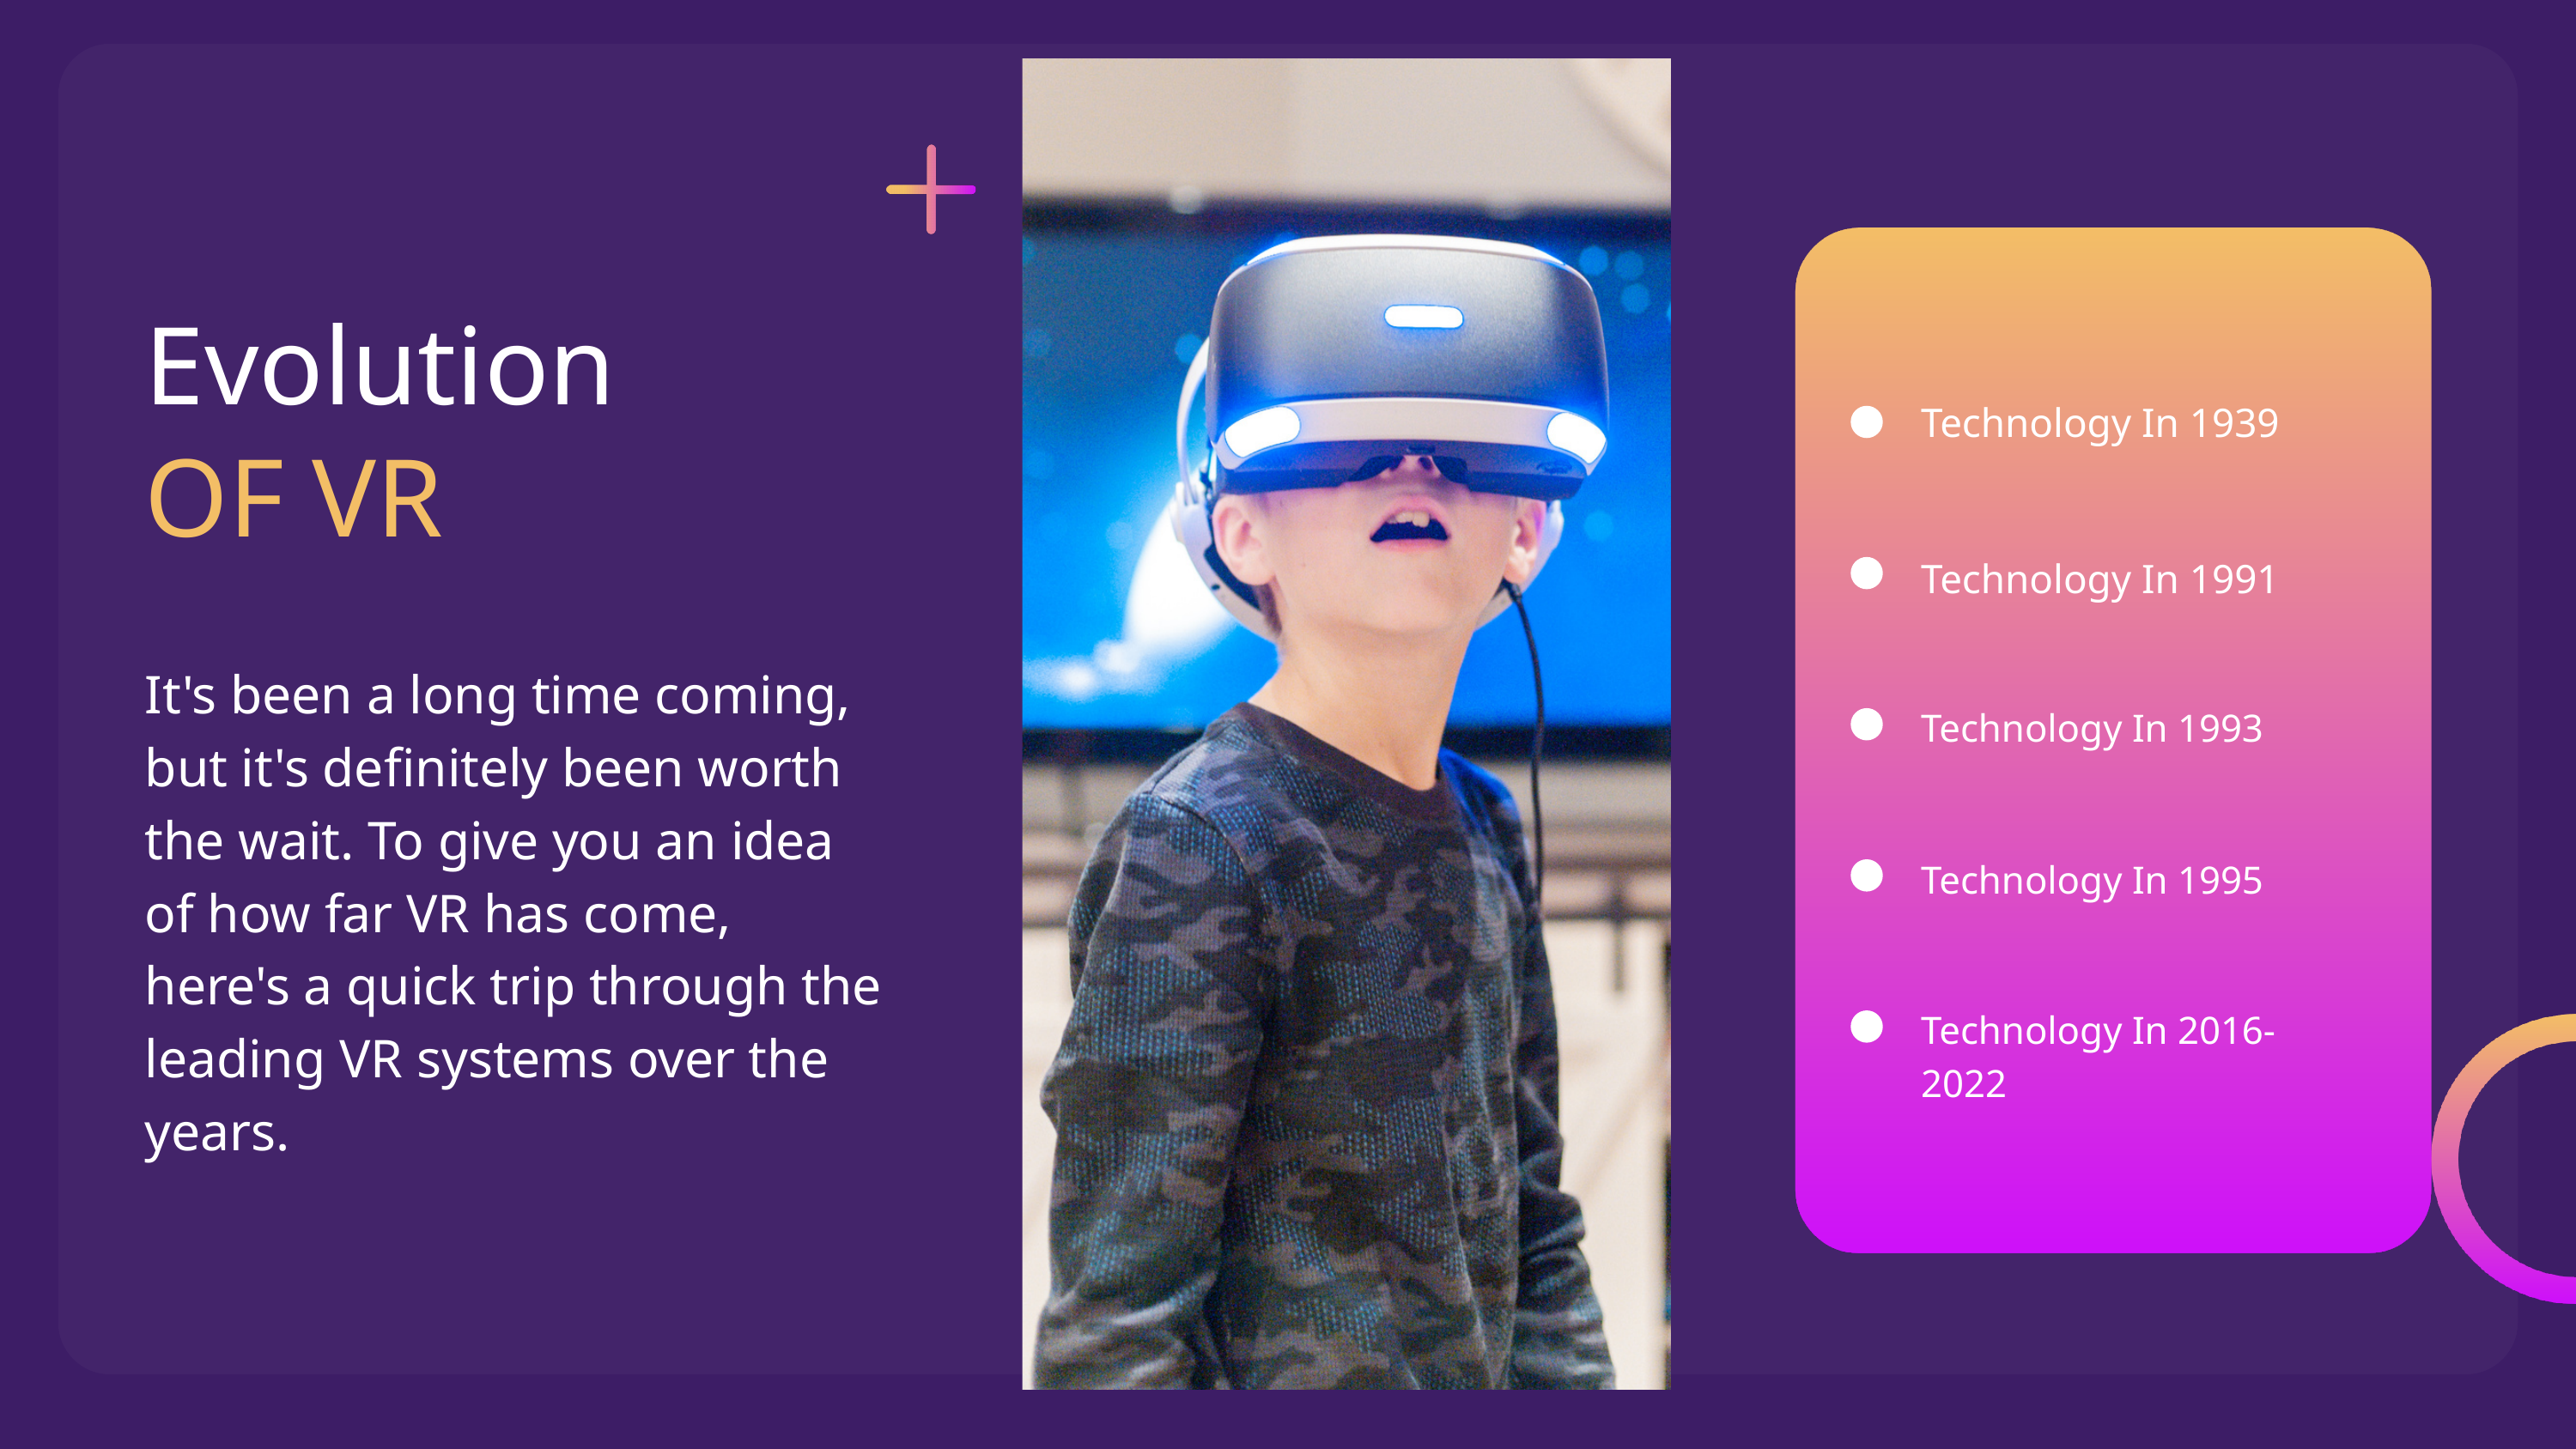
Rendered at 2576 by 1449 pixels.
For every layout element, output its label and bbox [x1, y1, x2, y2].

picture [886, 144, 977, 234]
text_box [1850, 1009, 1883, 1043]
text_box [1022, 58, 1672, 1391]
text_box [1850, 707, 1883, 741]
text_box [1850, 556, 1883, 590]
text_box [1850, 858, 1883, 892]
picture [1795, 227, 2576, 1304]
text_box [1850, 405, 1883, 439]
text_box [58, 43, 2518, 1375]
